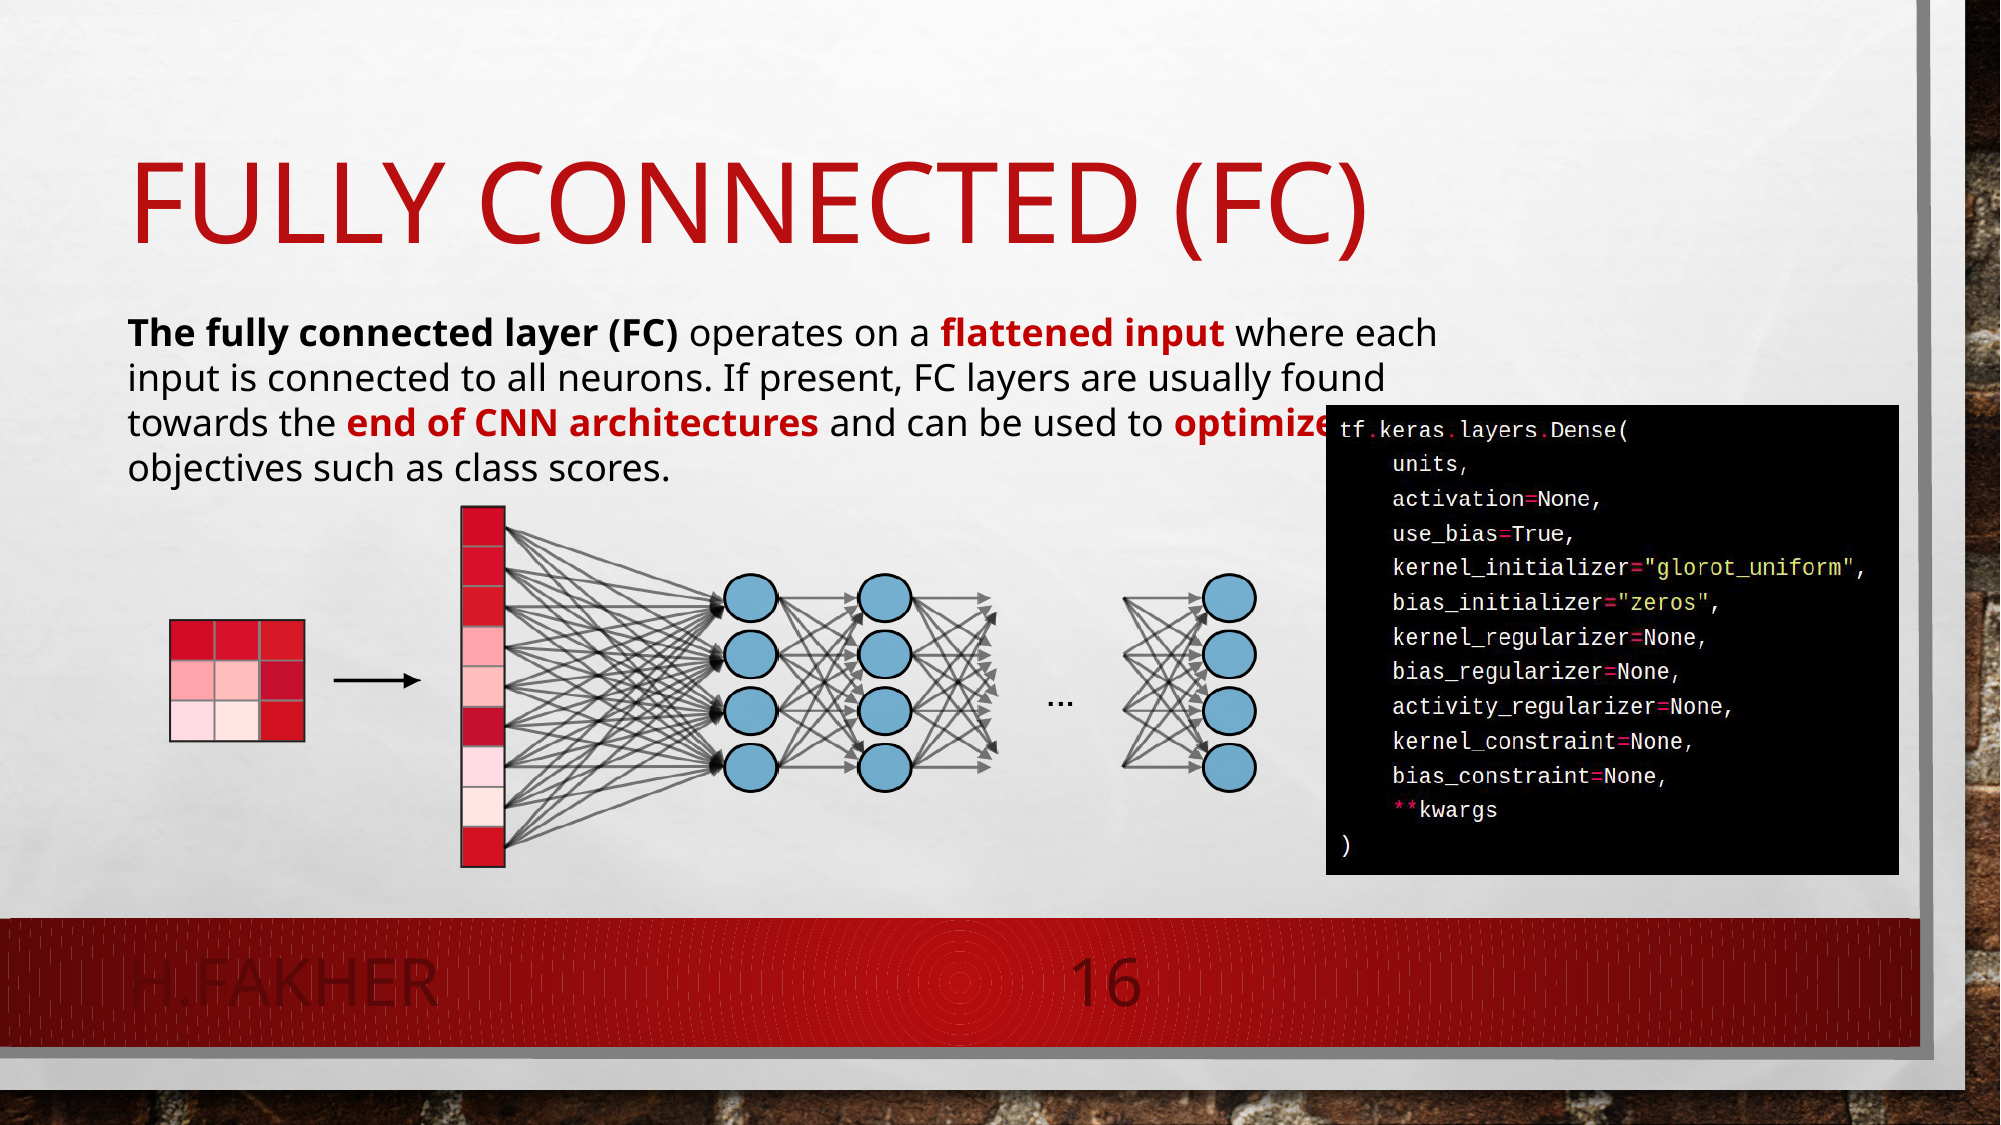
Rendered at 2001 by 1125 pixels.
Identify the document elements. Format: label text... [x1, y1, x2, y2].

footer H.Fakher [112, 944, 1015, 1027]
slide_number 16 [1031, 944, 1181, 1027]
picture [1325, 404, 1900, 876]
text_box The fully connected layer (FC) operates on a flattened input where each input is connected to all neurons. If present, FC layers are usually found towards the end of CNN architectures and can be used to optimize objectives such as class scores. [112, 301, 1871, 497]
title Fully Connected (FC) [112, 112, 1818, 301]
picture [140, 498, 1299, 876]
picture [0, 0, 2000, 1125]
